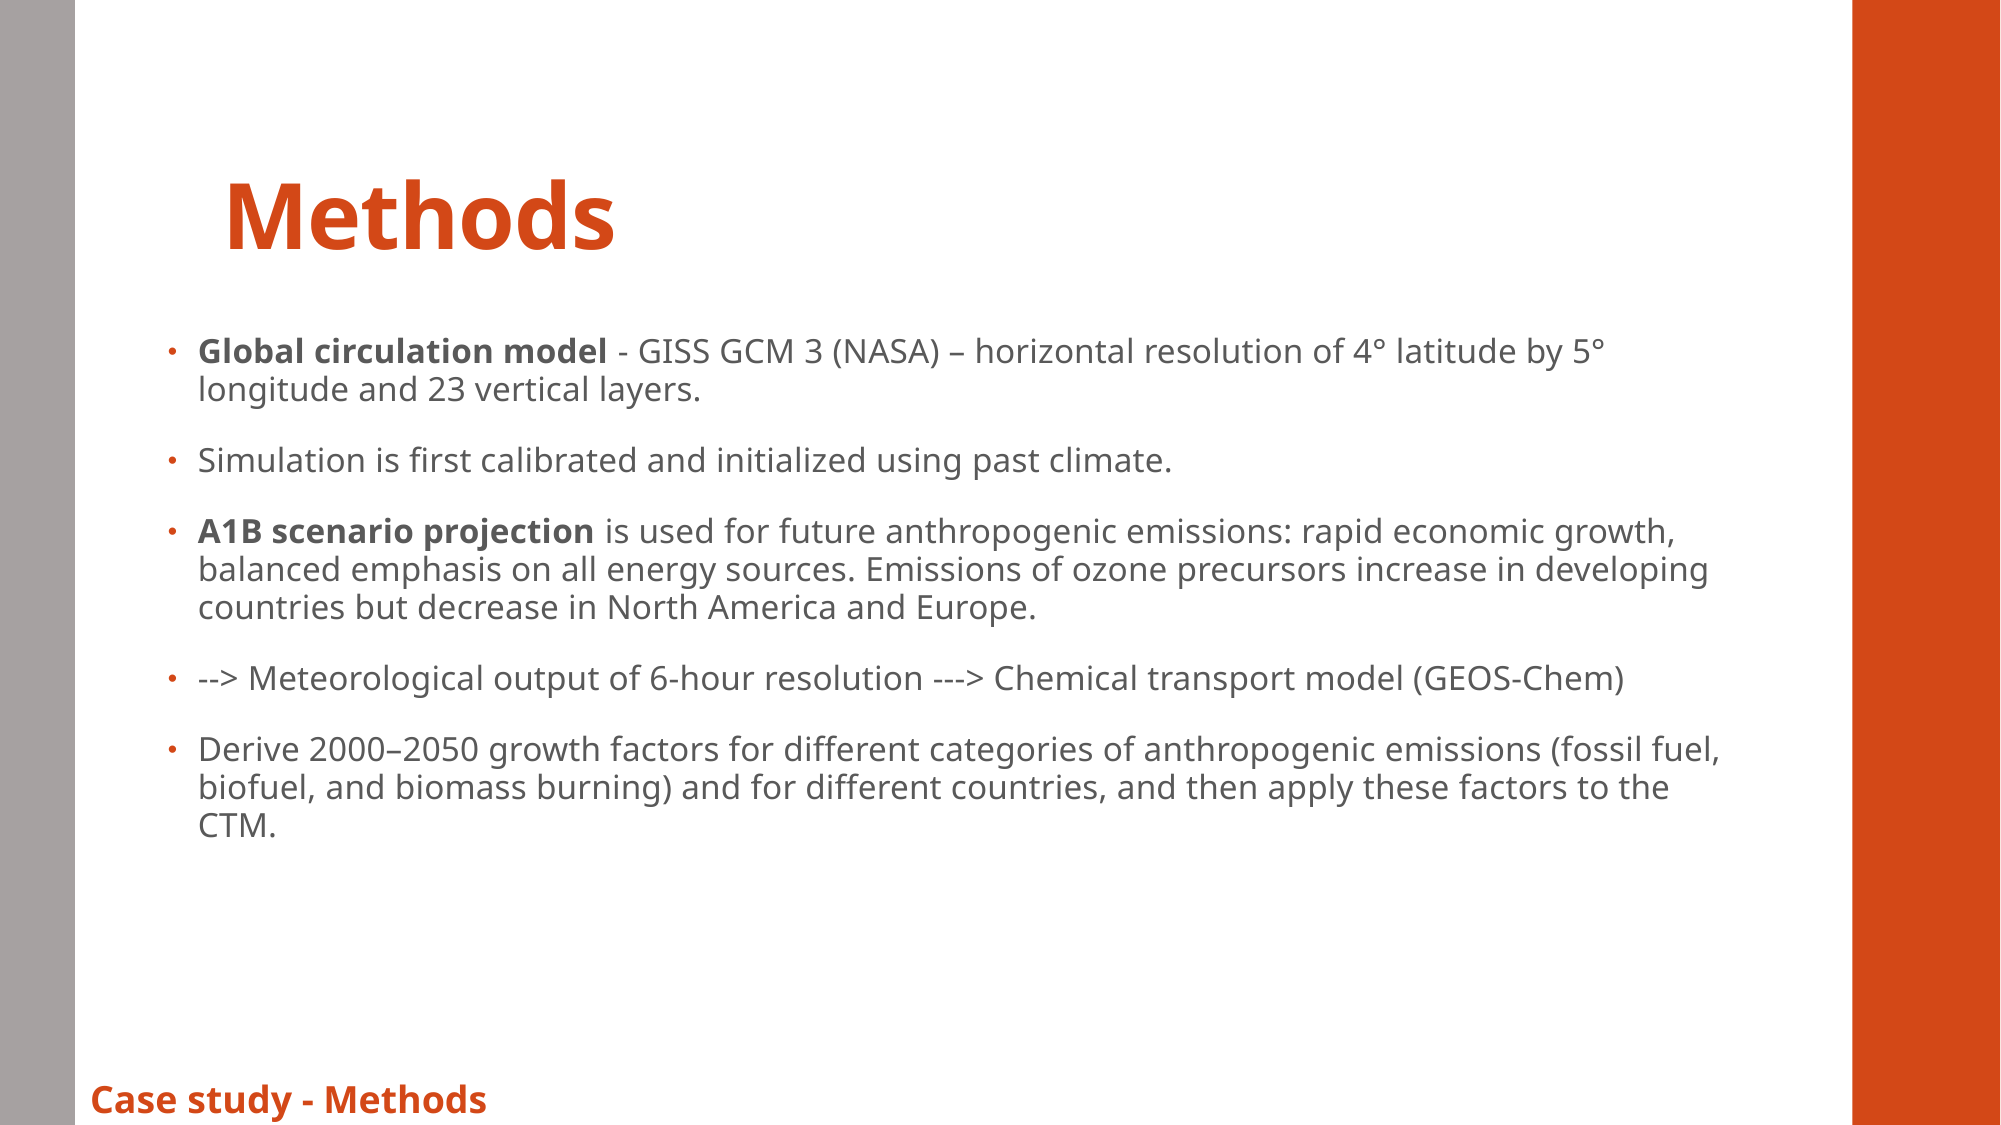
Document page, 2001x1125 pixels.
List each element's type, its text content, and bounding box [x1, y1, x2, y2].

list Global circulation model - GISS GCM 3 (NASA) – horizontal resolution of 4° latitude by 5° longitude and 23 vertical layers. Simulation is first calibrated and initialized using past climate. A1B scenario projection is used for future anthropogenic emissions: rapid economic growth, balanced emphasis on all energy sources. Emissions of ozone precursors increase in developing countries but decrease in North America and Europe. --> Meteorological output of 6-hour resolution ---> Chemical transport model (GEOS-Chem) Derive 2000–2050 growth factors for different categories of anthropogenic emissions (fossil fuel, biofuel, and biomass burning) and for different countries, and then apply these factors to the CTM. [152, 325, 1758, 943]
text_box Case study - Methods [74, 1068, 525, 1125]
title Methods [206, 48, 1797, 278]
